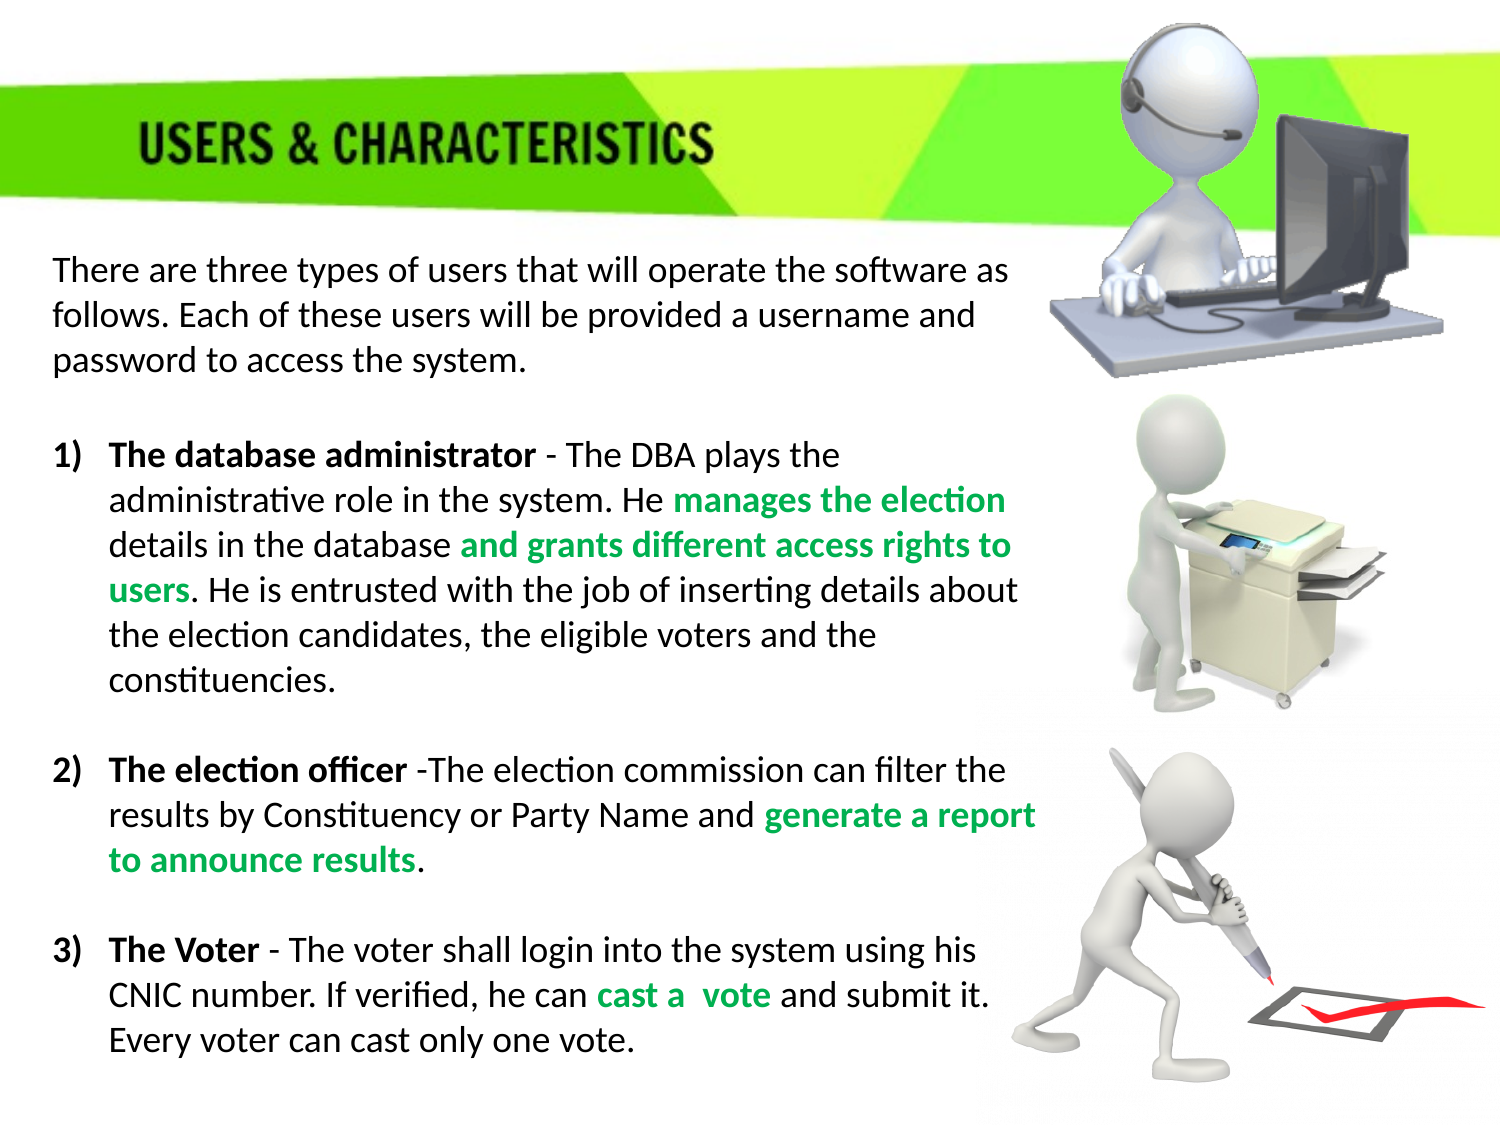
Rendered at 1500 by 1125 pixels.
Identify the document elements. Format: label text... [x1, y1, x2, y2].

text_box There are three types of users that will operate the software as follows. Each of these users will be provided a username and password to access the system. The database administrator - The DBA plays the administrative role in the system. He manages the election details in the database and grants different access rights to users. He is entrusted with the job of inserting details about the election candidates, the eligible voters and the constituencies. The election officer -The election commission can filter the results by Constituency or Party Name and generate a report to announce results. The Voter - The voter shall login into the system using his CNIC number. If verified, he can cast a vote and submit it. Every voter can cast only one vote. [37, 284, 1054, 1068]
picture [0, 0, 1500, 1125]
